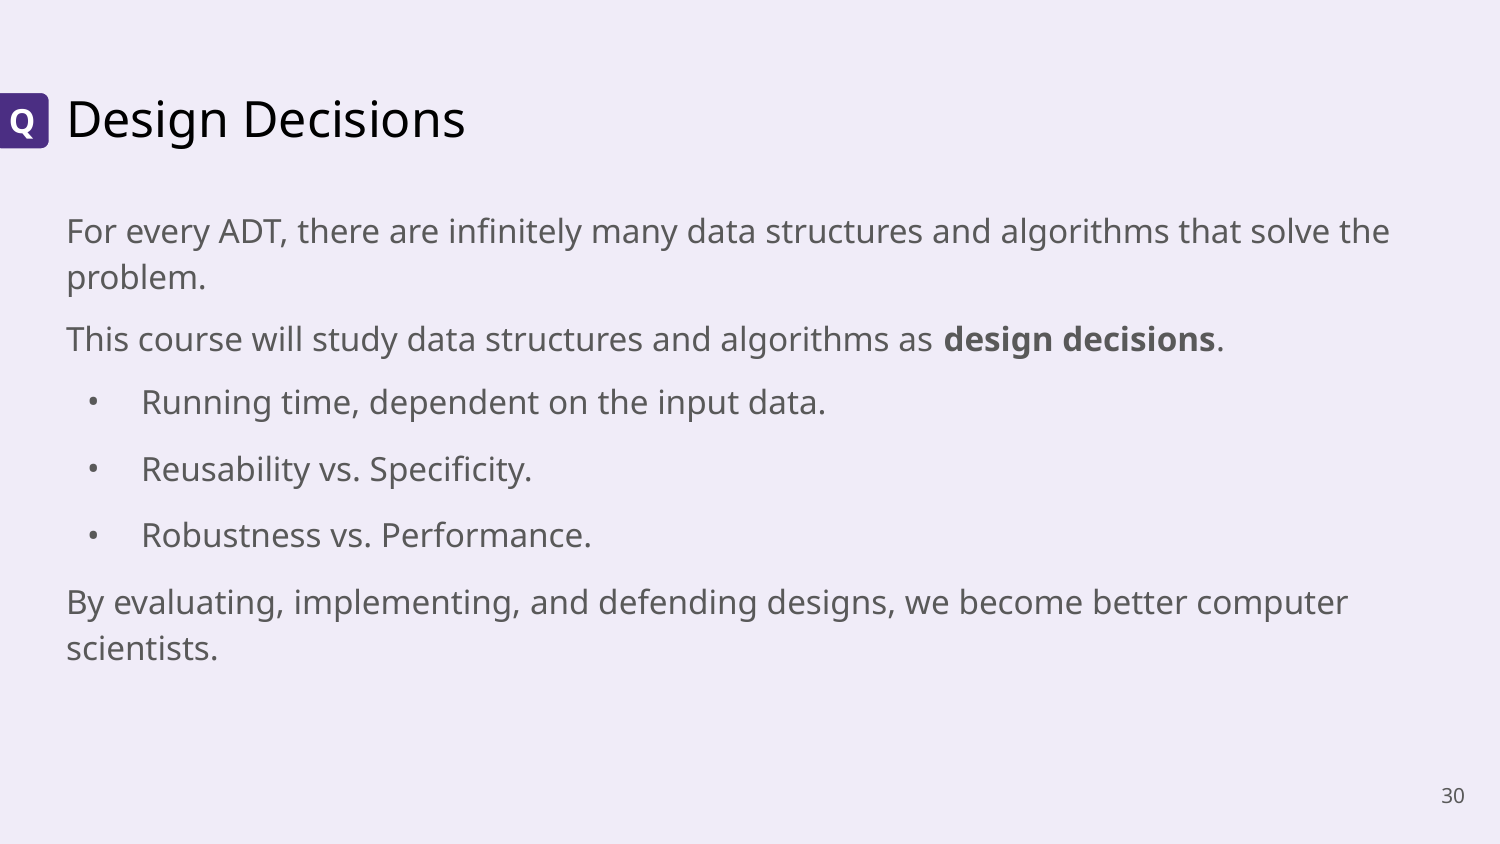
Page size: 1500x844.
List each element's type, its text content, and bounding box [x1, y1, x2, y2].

text_box Q [0, 90, 52, 151]
slide_number ‹#› [1389, 764, 1480, 830]
list For every ADT, there are infinitely many data structures and algorithms that solve the problem. This course will study data structures and algorithms as design decisions. Running time, dependent on the input data. Reusability vs. Specificity. Robustness vs. Performance. By evaluating, implementing, and defending designs, we become better computer scientists. [51, 189, 1449, 750]
title Design Decisions [51, 72, 1449, 167]
